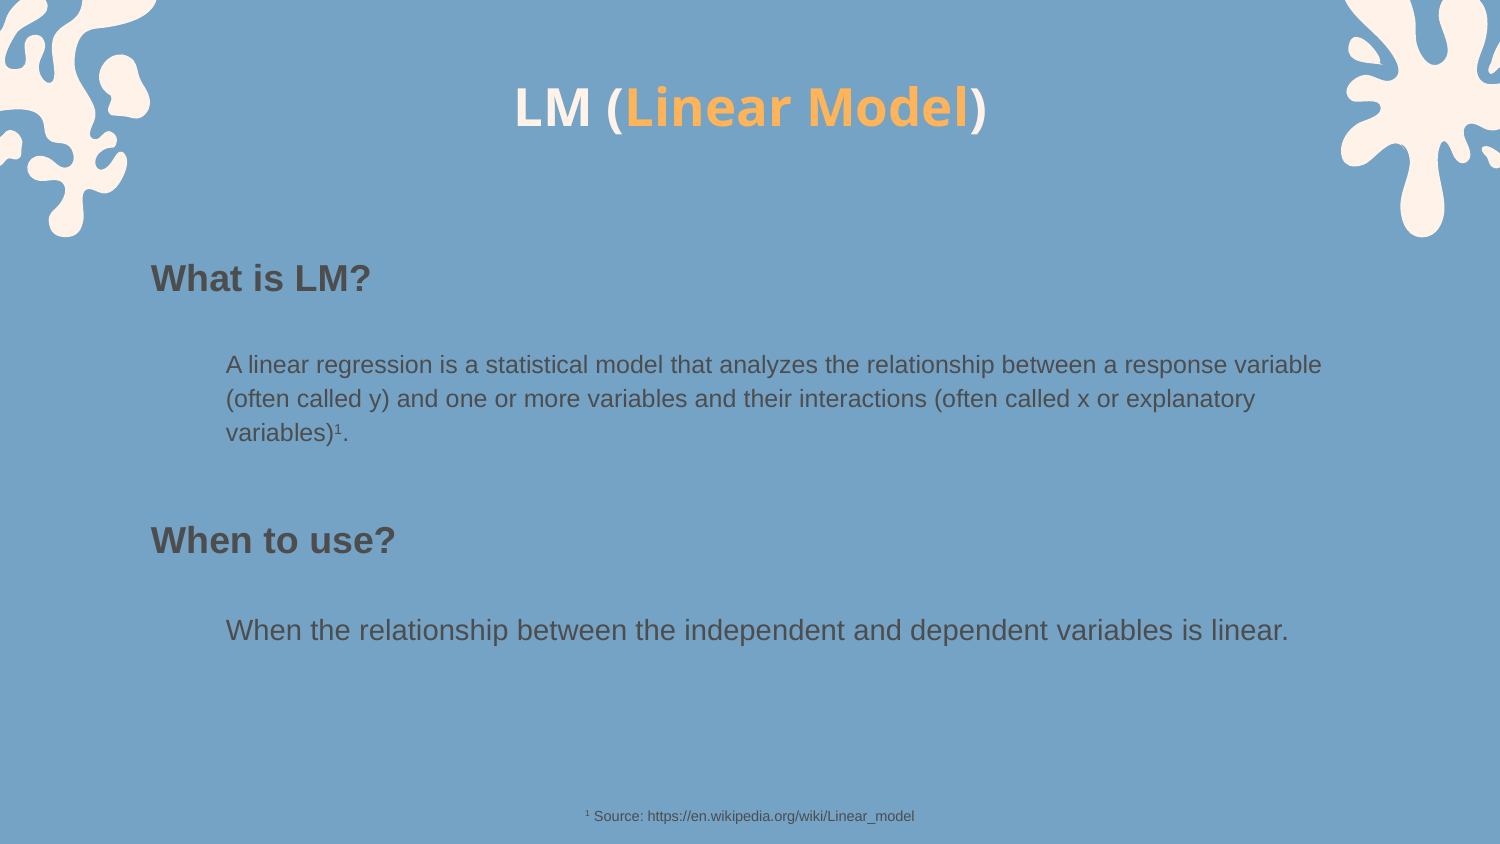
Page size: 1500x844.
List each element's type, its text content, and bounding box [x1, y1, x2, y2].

title LM (Linear Model) [116, 58, 1385, 153]
list What is LM? A linear regression is a statistical model that analyzes the relationship between a response variable (often called y) and one or more variables and their interactions (often called x or explanatory variables)1. When to use? When the relationship between the independent and dependent variables is linear. [116, 238, 1385, 800]
text_box 1 Source: https://en.wikipedia.org/wiki/Linear_model [570, 799, 930, 832]
